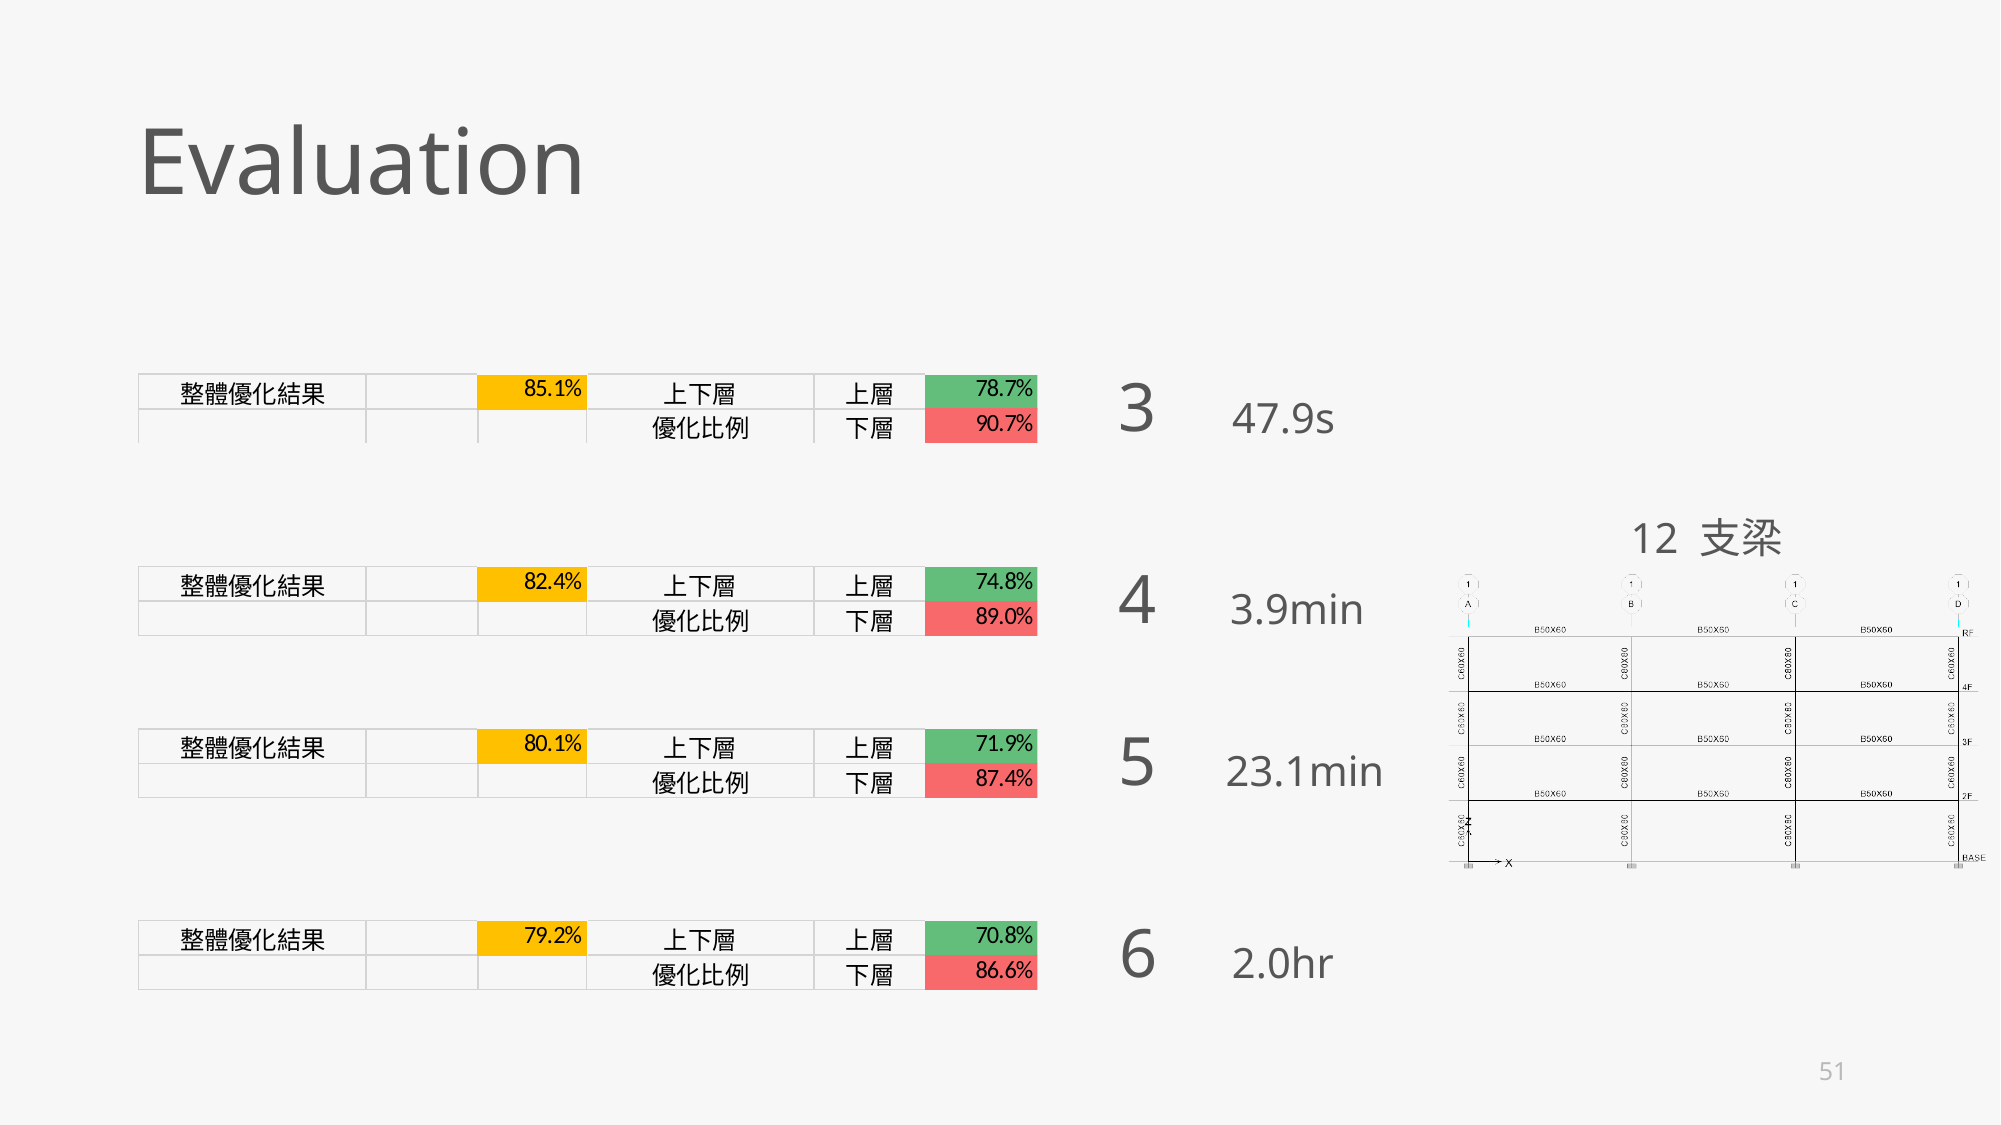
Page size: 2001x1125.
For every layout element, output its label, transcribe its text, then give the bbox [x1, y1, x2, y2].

text_box 2.0hr [1231, 919, 1349, 994]
text_box 5 [1118, 694, 1172, 806]
text_box 6 [1119, 887, 1173, 999]
text_box 12 支梁 [1630, 494, 1798, 564]
text_box 3.9min [1230, 565, 1380, 641]
text_box 23.1min [1225, 727, 1400, 803]
text_box 47.9s [1232, 374, 1351, 450]
slide_number 51 [1412, 1042, 1863, 1103]
picture [137, 919, 1039, 991]
picture [1439, 564, 1990, 880]
list Evaluation [137, 108, 873, 224]
picture [137, 727, 1039, 800]
text_box 3 [1118, 341, 1172, 453]
picture [137, 373, 1039, 445]
text_box 4 [1118, 533, 1172, 645]
picture [137, 565, 1039, 637]
